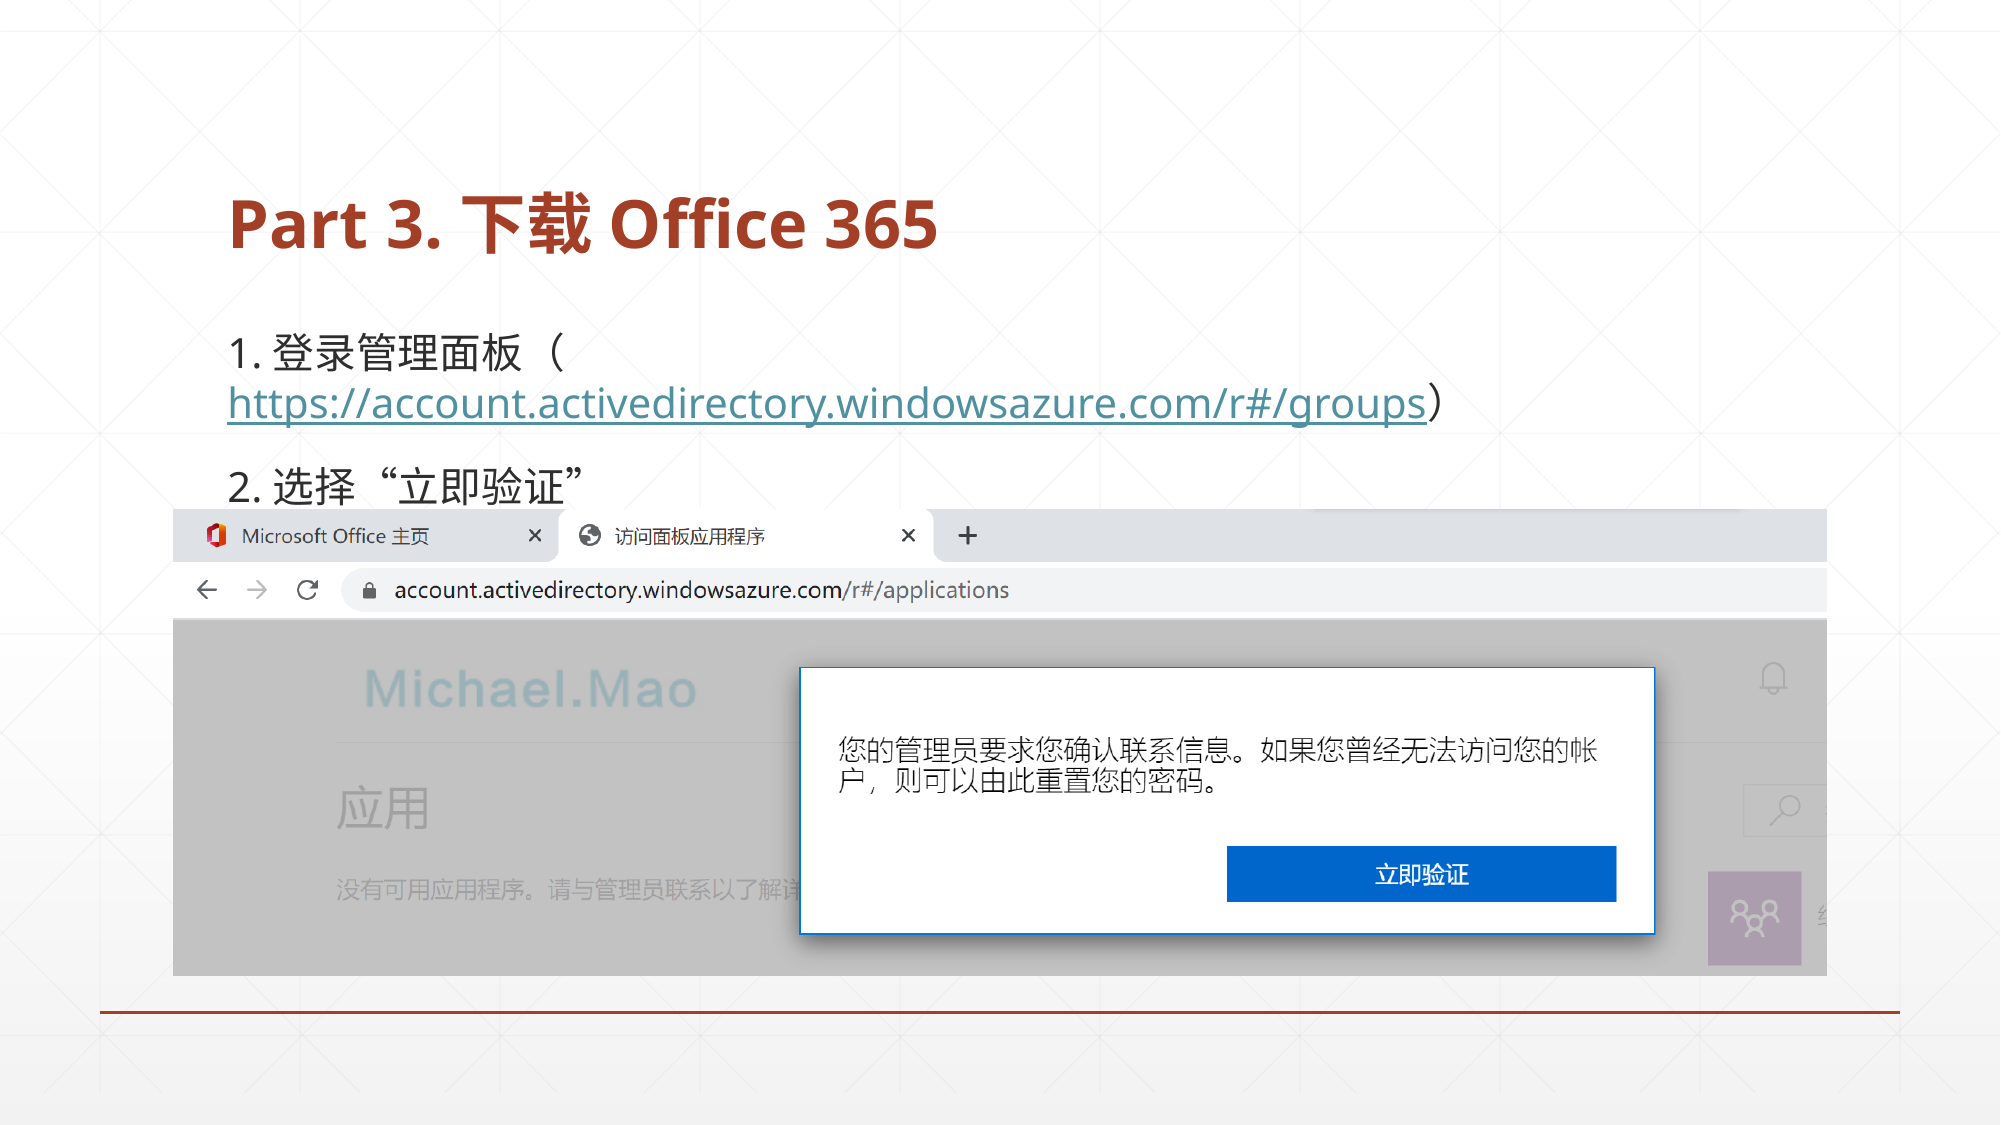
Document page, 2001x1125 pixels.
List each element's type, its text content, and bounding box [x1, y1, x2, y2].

picture [172, 509, 1827, 976]
title Part 3.下载Office 365 [212, 82, 1788, 271]
list 1.登录管理面板（https://account.activedirectory.windowsazure.com/r#/groups） 2.选择“立即验证” [212, 324, 1788, 509]
